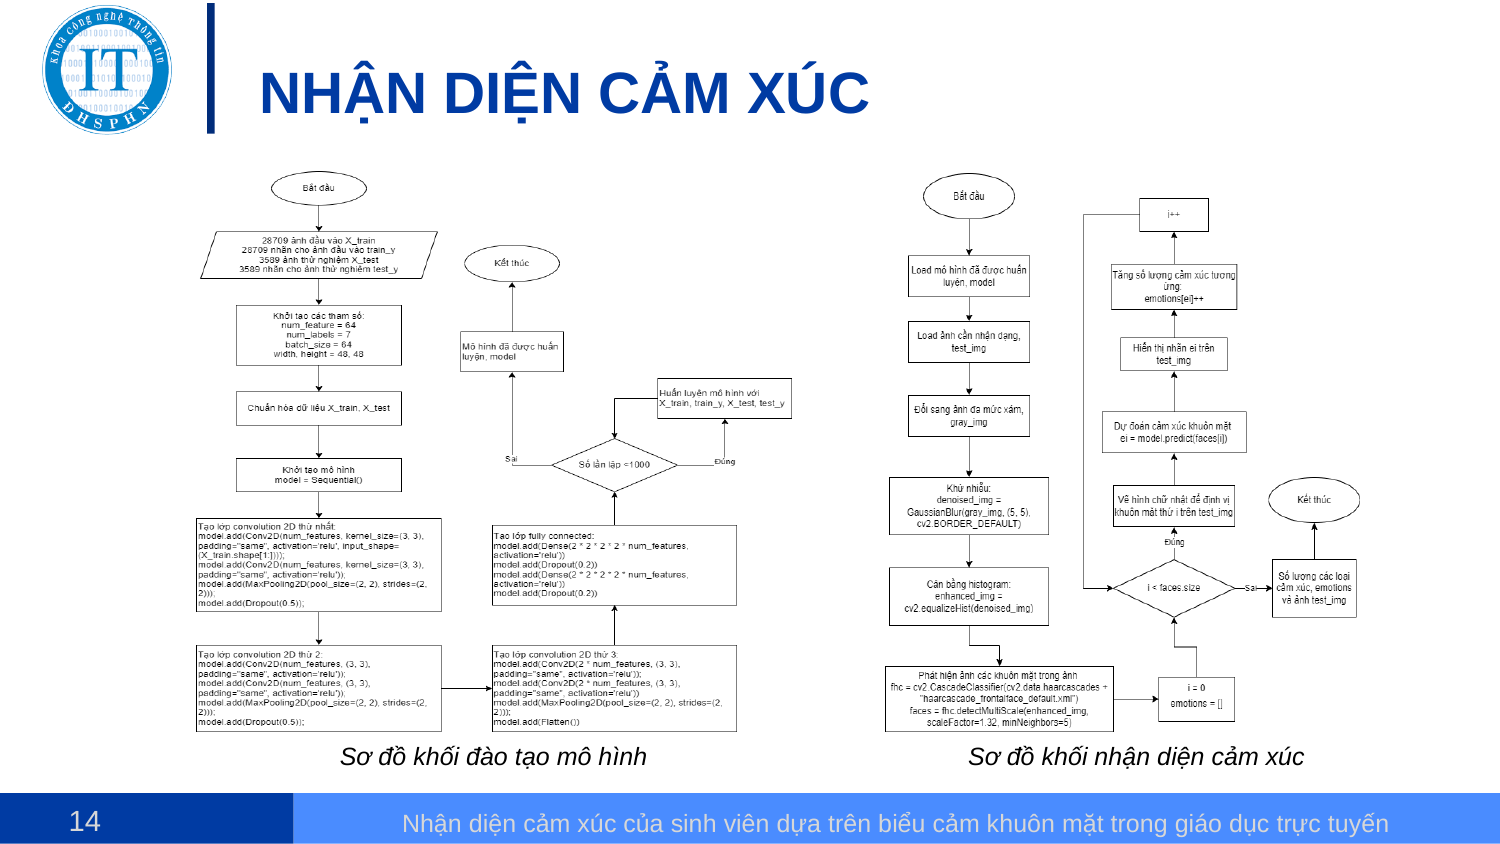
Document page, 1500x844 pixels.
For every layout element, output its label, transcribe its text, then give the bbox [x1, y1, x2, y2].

text_box Sơ đồ khối nhận diện cảm xúc [953, 740, 1321, 779]
title NHẬN DIỆN CẢM XÚC [244, 39, 1360, 134]
picture [37, 0, 178, 141]
text_box [205, 1, 217, 136]
picture [196, 171, 792, 732]
text_box Sơ đồ khối đào tạo mô hình [325, 741, 664, 779]
picture [885, 173, 1360, 732]
